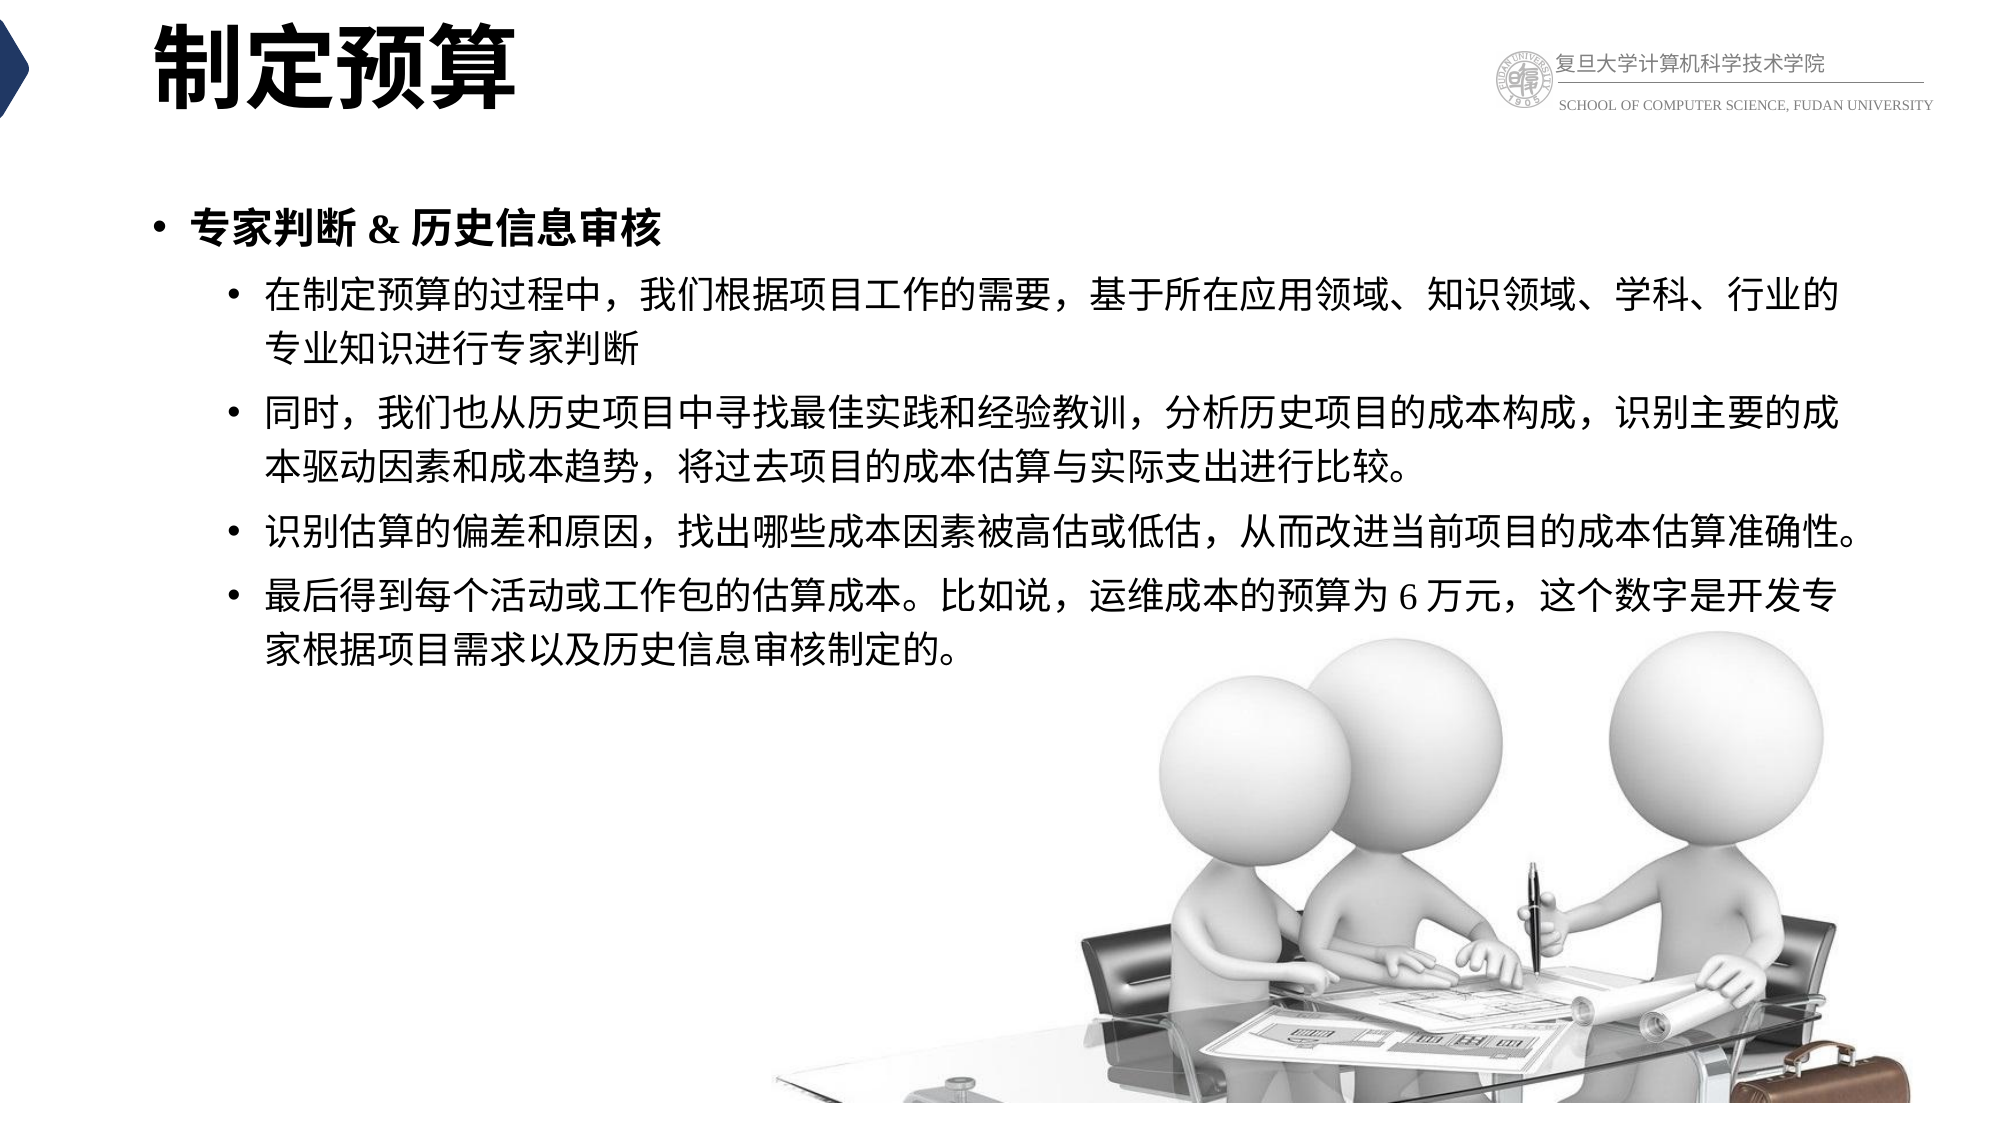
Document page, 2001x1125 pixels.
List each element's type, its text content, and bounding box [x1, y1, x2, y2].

title 制定预算 [137, 0, 1863, 144]
picture [753, 630, 1931, 1103]
list 专家判断&历史信息审核 在制定预算的过程中，我们根据项目工作的需要，基于所在应用领域、知识领域、学科、行业的专业知识进行专家判断 同时，我们也从历史项目中寻找最佳实践和经验教训，分析历史项目的成本构成，识别主要的成本驱动因素和成本趋势，将过去项目的成本估算与实际支出进行比较。 识别估算的偏差和原因，找出哪些成本因素被高估或低估，从而改进当前项目的成本估算准确性。 最后得到每个活动或工作包的估算成本。比如说，运维成本的预算为6万元，这个数字是开发专家根据项目需求以及历史信息审核制定的。 [137, 184, 1863, 1014]
